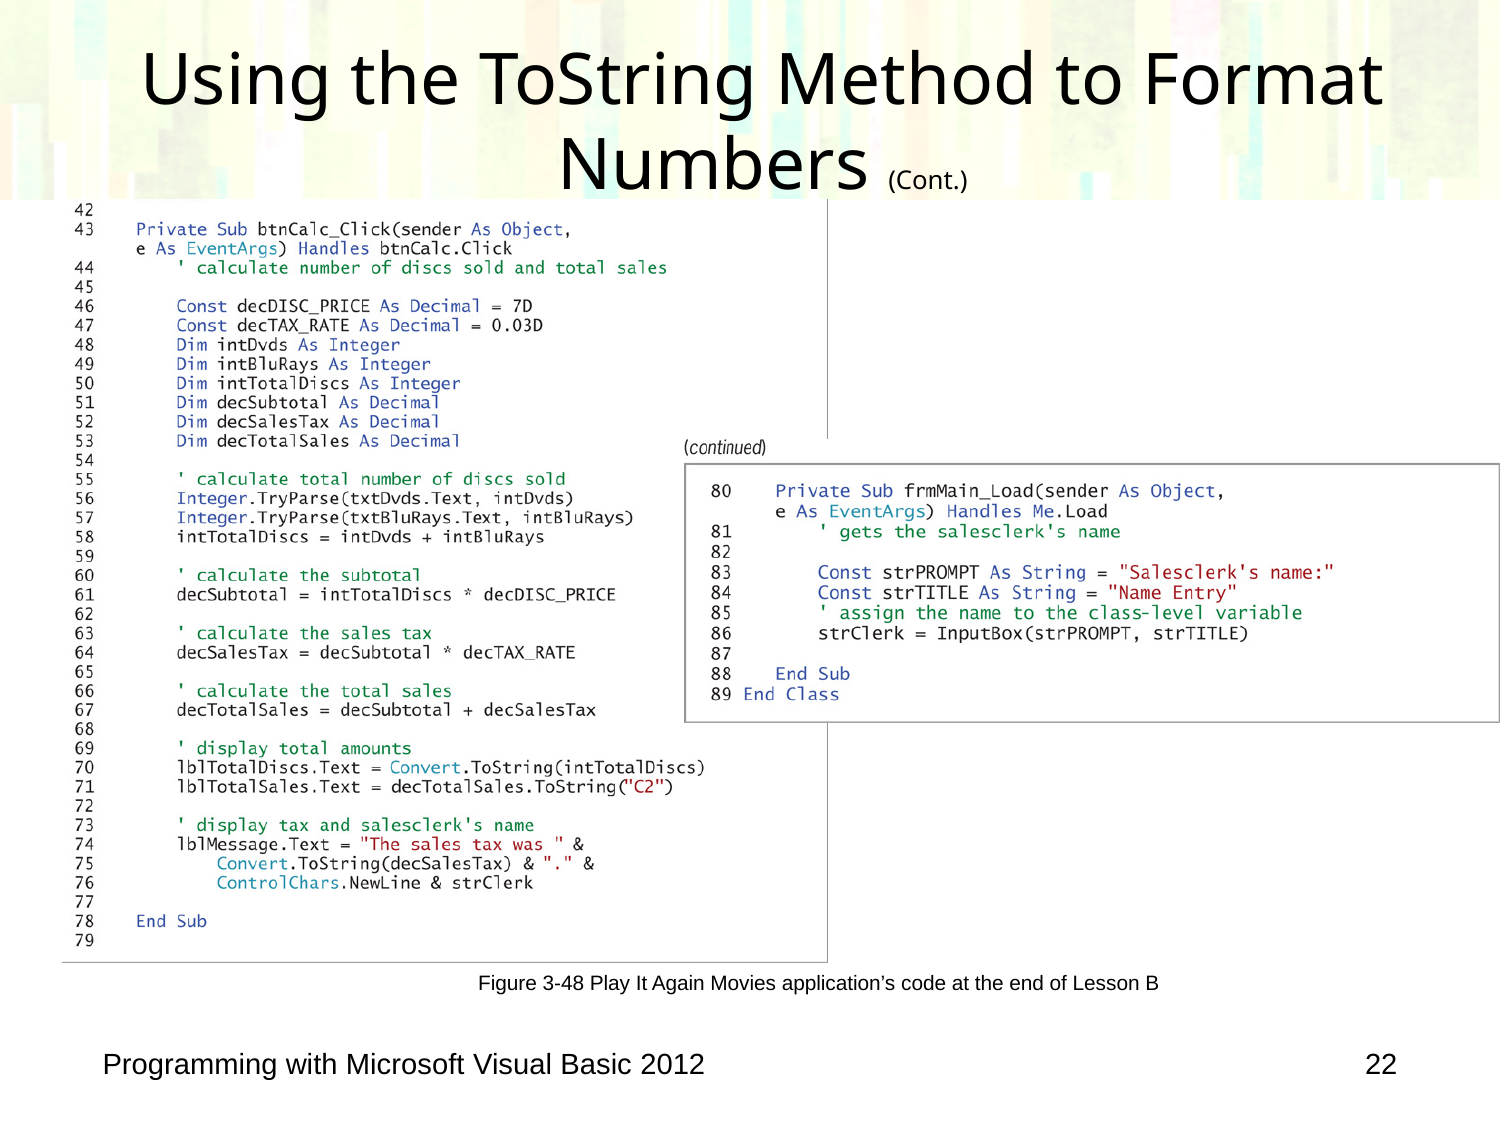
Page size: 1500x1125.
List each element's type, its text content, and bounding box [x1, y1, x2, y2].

text_box Figure 3-48 Play It Again Movies application’s code at the end of Lesson B [437, 962, 1200, 1003]
picture [62, 199, 1500, 963]
title Using the ToString Method to Format Numbers (Cont.) [99, 24, 1425, 213]
footer Programming with Microsoft Visual Basic 2012 [87, 1037, 1051, 1101]
slide_number 22 [1074, 1037, 1413, 1101]
